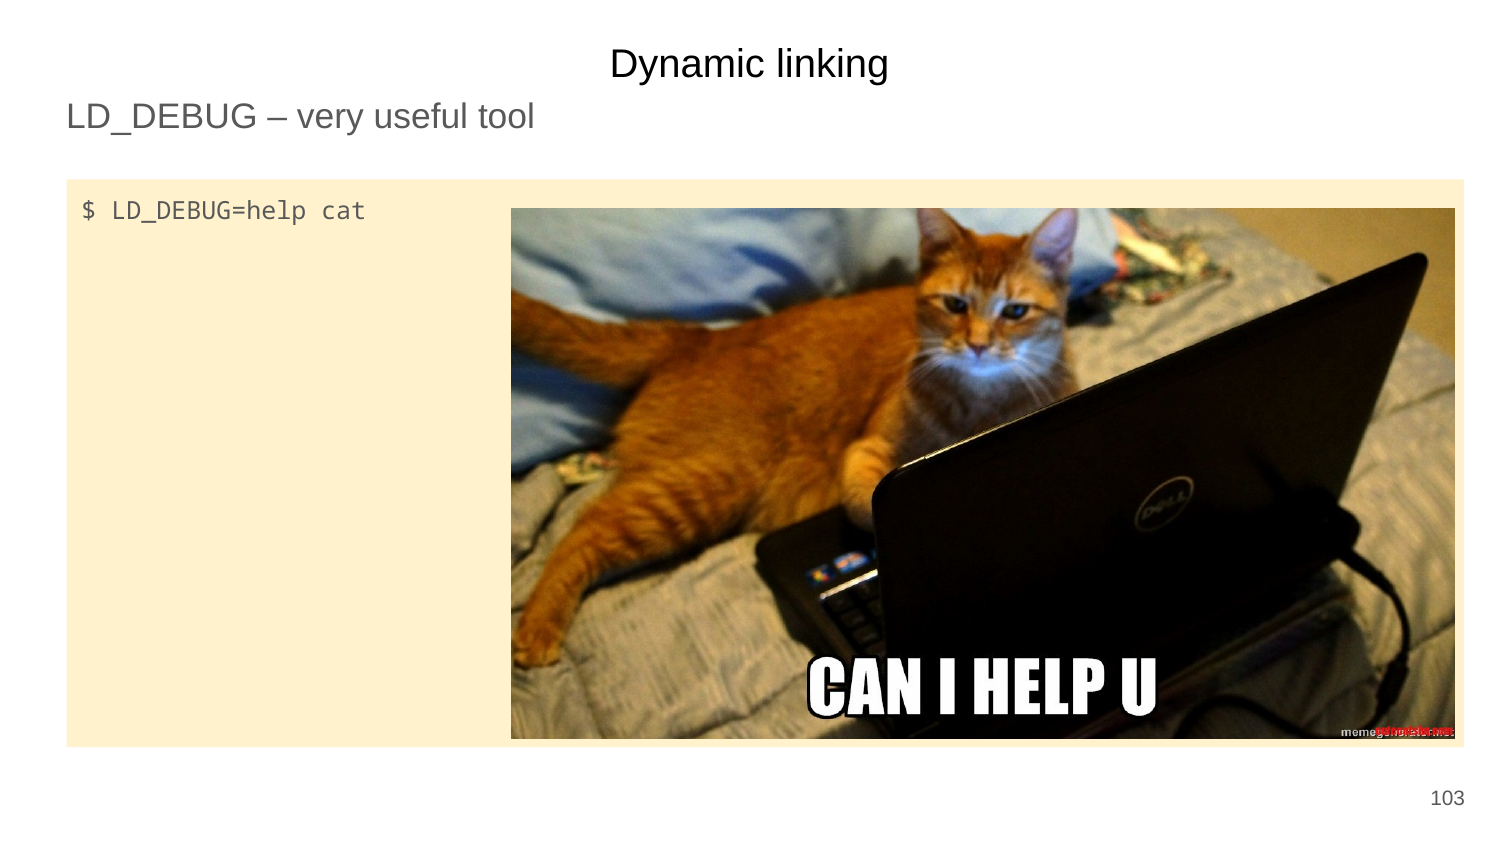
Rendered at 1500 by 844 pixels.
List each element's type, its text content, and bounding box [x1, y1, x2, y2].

picture [511, 208, 1456, 739]
text_box LD_DEBUG – very useful tool [51, 77, 1480, 812]
text_box $ LD_DEBUG=help cat [66, 179, 1465, 748]
slide_number 103 [1389, 764, 1480, 830]
text_box Dynamic linking [51, 22, 1449, 101]
